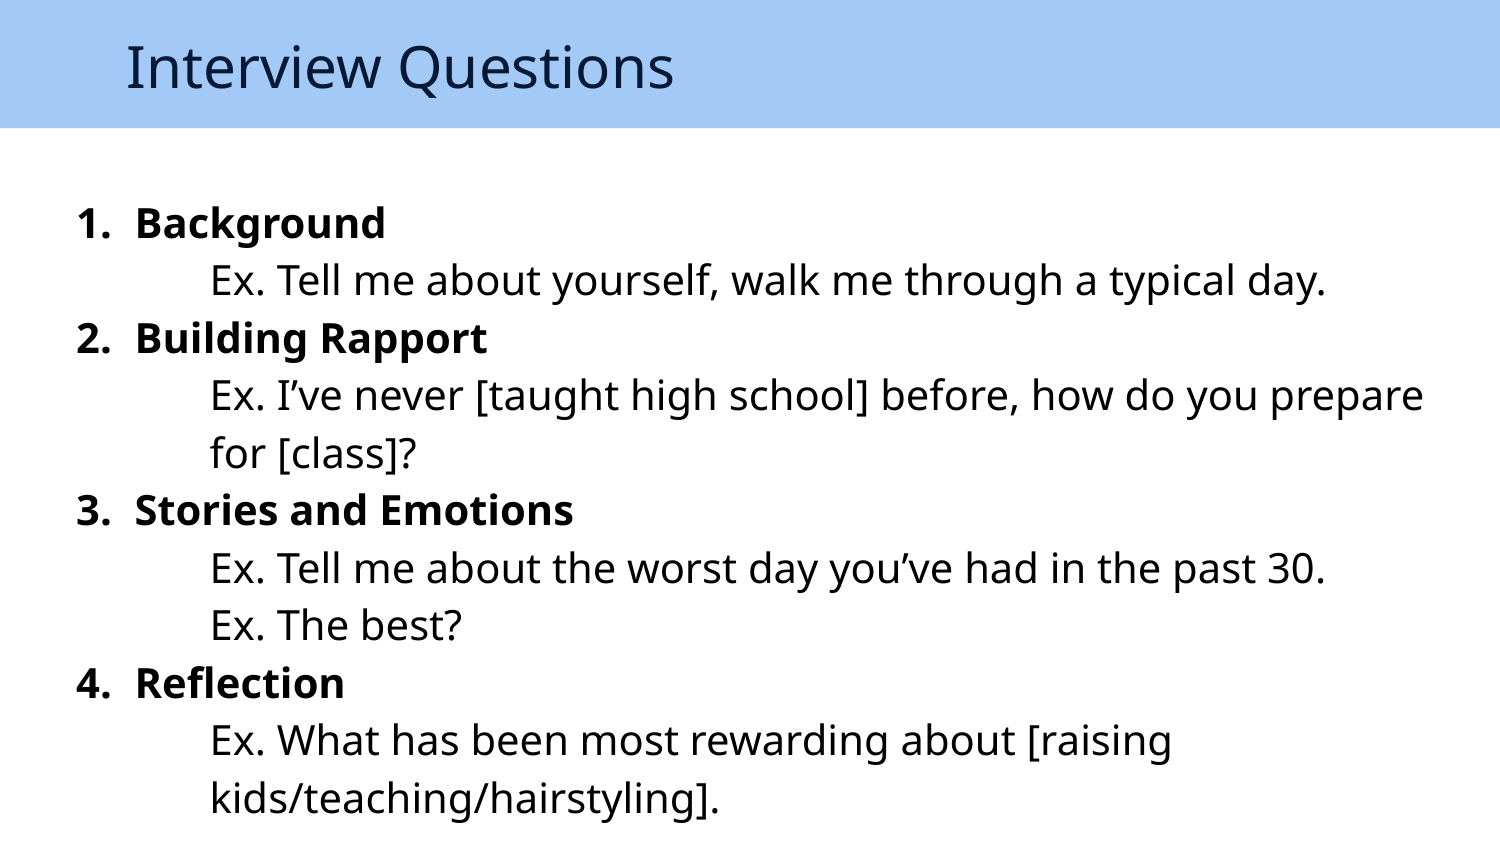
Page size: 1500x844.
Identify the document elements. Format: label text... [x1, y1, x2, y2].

text_box Background Ex. Tell me about yourself, walk me through a typical day. Building Rapport Ex. I’ve never [taught high school] before, how do you prepare for [class]? Stories and Emotions Ex. Tell me about the worst day you’ve had in the past 30. Ex. The best? Reflection Ex. What has been most rewarding about [raising kids/teaching/hairstyling]. [44, 173, 1456, 844]
title Interview Questions [111, 15, 1271, 109]
